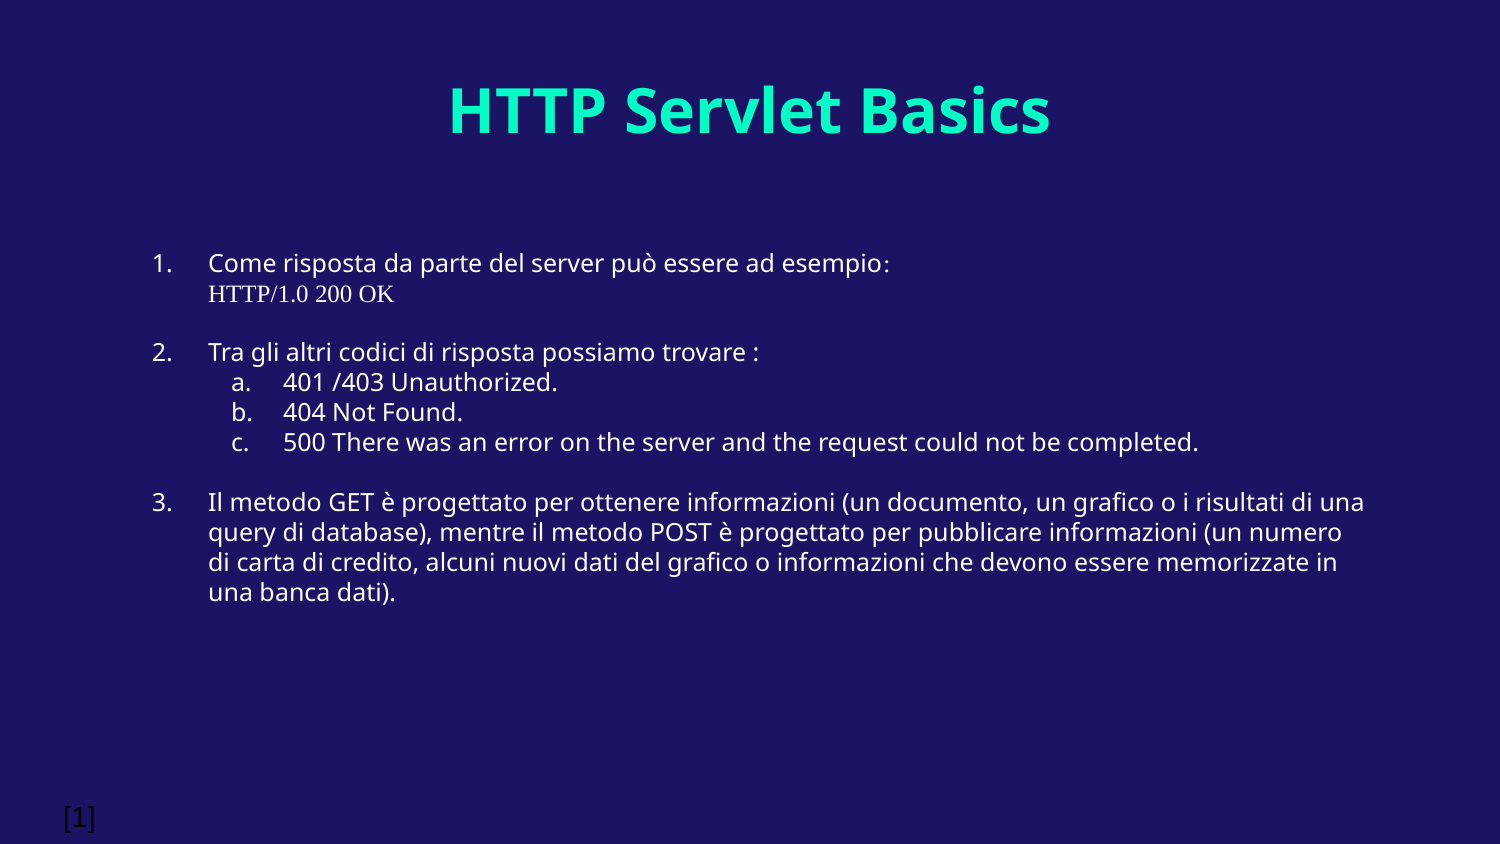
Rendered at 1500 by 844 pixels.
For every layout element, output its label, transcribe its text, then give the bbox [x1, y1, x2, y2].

subtitle Come risposta da parte del server può essere ad esempio: HTTP/1.0 200 OK Tra gli altri codici di risposta possiamo trovare : 401 /403 Unauthorized. 404 Not Found. 500 There was an error on the server and the request could not be completed. Il metodo GET è progettato per ottenere informazioni (un documento, un grafico o i risultati di una query di database), mentre il metodo POST è progettato per pubblicare informazioni (un numero di carta di credito, alcuni nuovi dati del grafico o informazioni che devono essere memorizzate in una banca dati). [118, 232, 1382, 727]
title HTTP Servlet Basics [209, 56, 1291, 232]
text_box [1] [48, 790, 111, 841]
